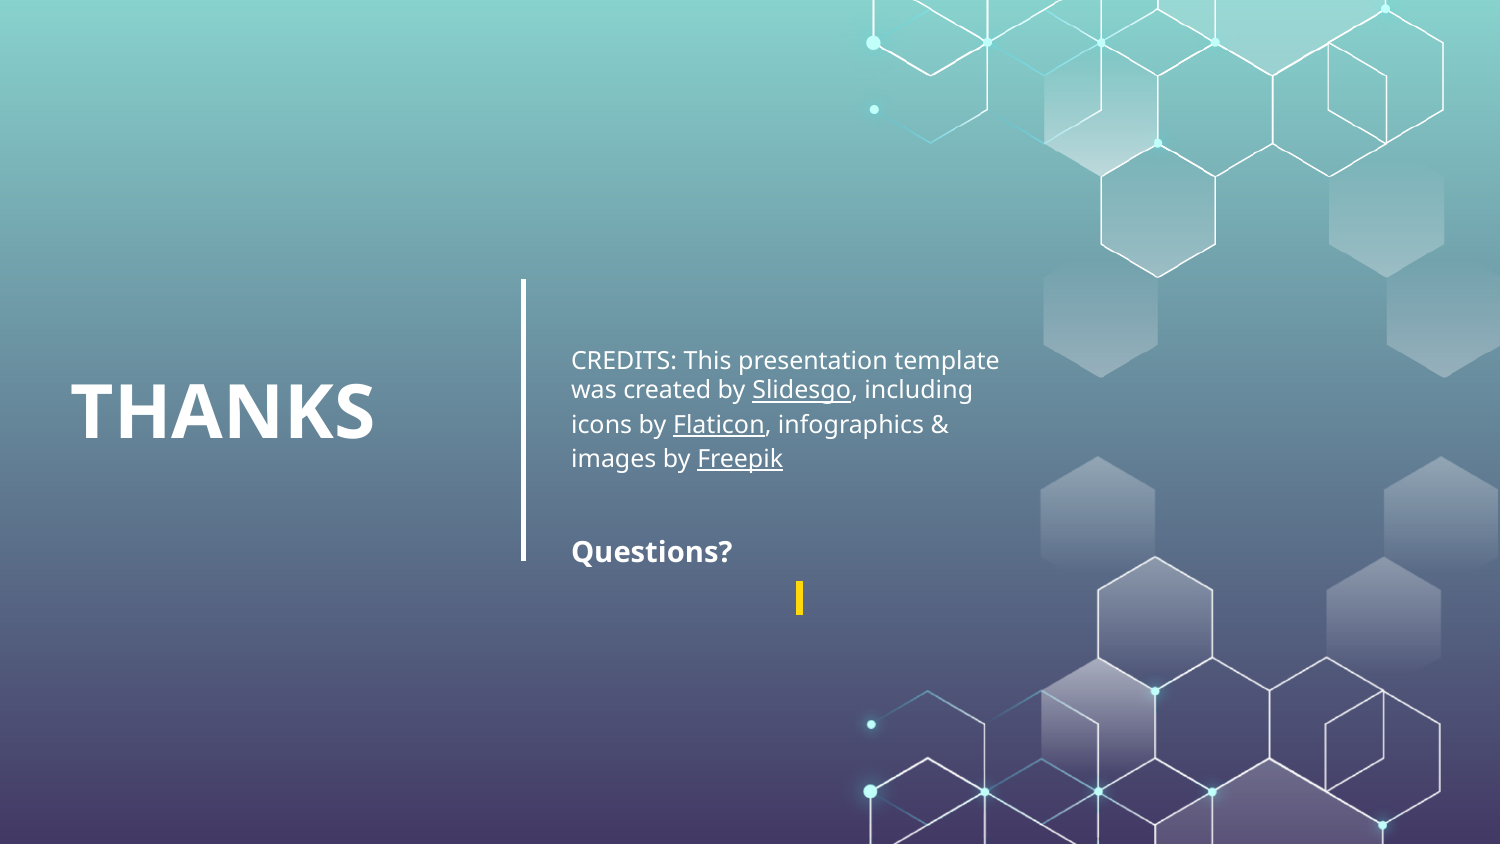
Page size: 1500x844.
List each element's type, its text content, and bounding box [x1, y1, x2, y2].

title THANKS [55, 348, 499, 459]
picture [830, 456, 1497, 844]
text_box Questions? [556, 513, 1033, 586]
picture [832, 0, 1500, 378]
